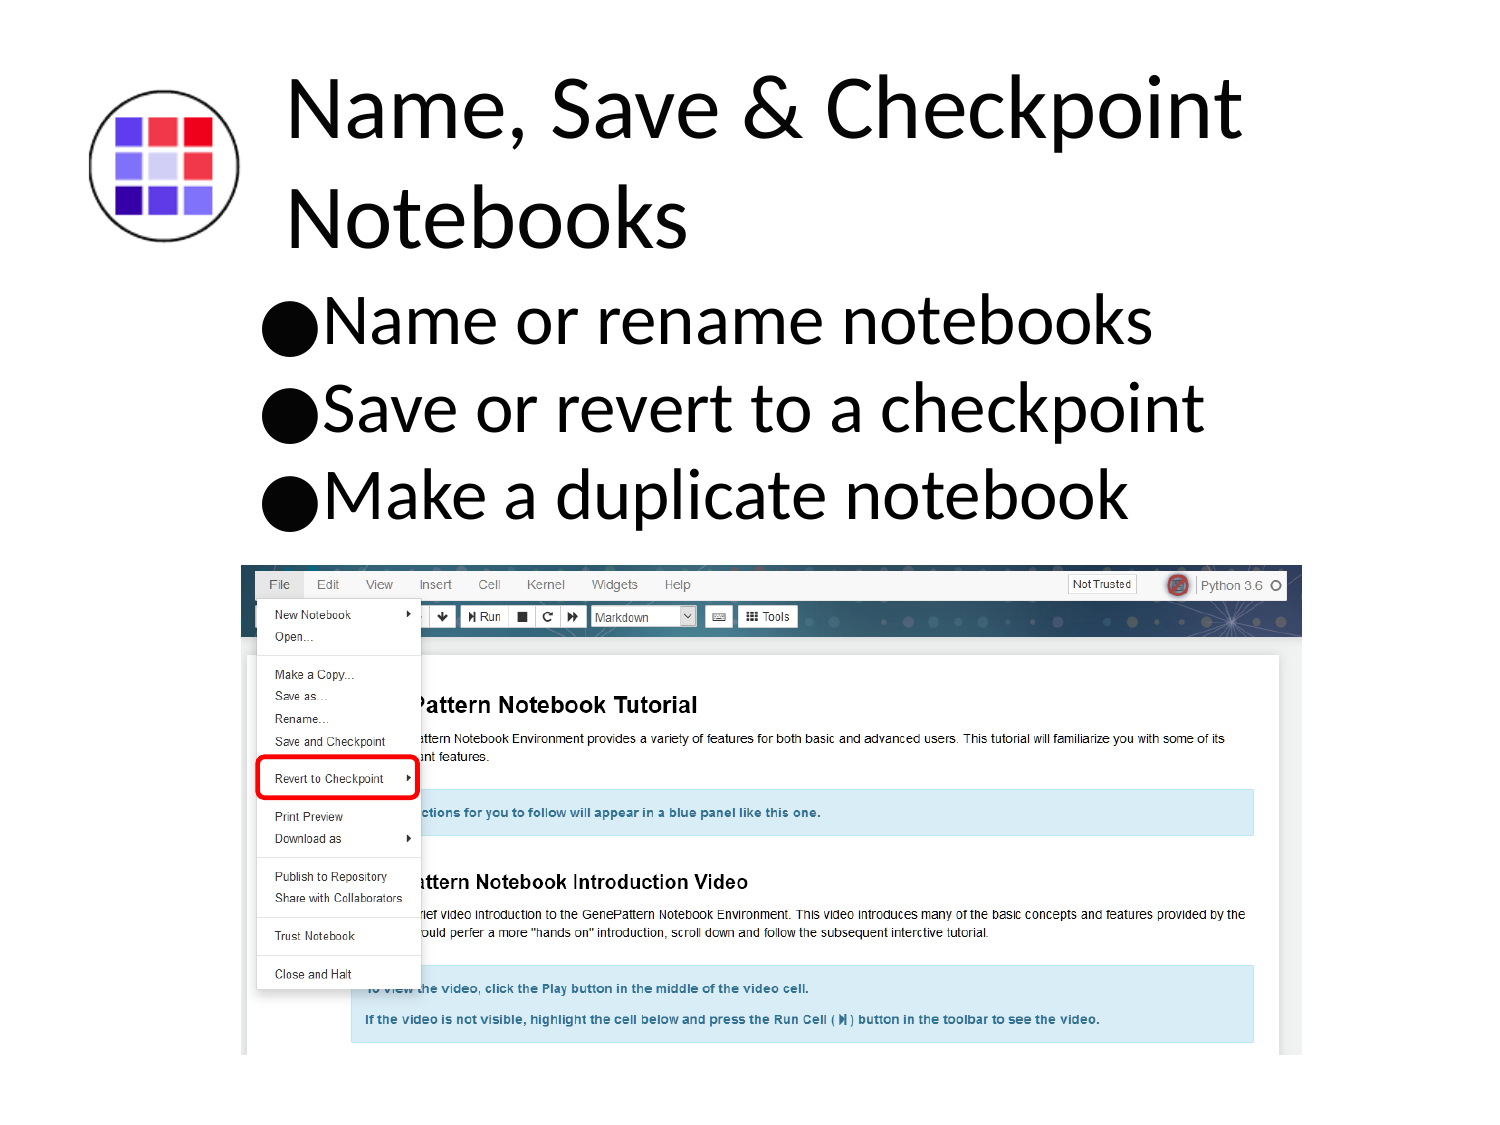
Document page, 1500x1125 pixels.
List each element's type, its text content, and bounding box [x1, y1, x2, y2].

text_box Name, Save & Checkpoint Notebooks [284, 36, 1425, 271]
picture [240, 565, 1302, 1055]
text_box Name or rename notebooks Save or revert to a checkpoint Make a duplicate notebook [241, 271, 1447, 924]
picture [74, 72, 258, 264]
